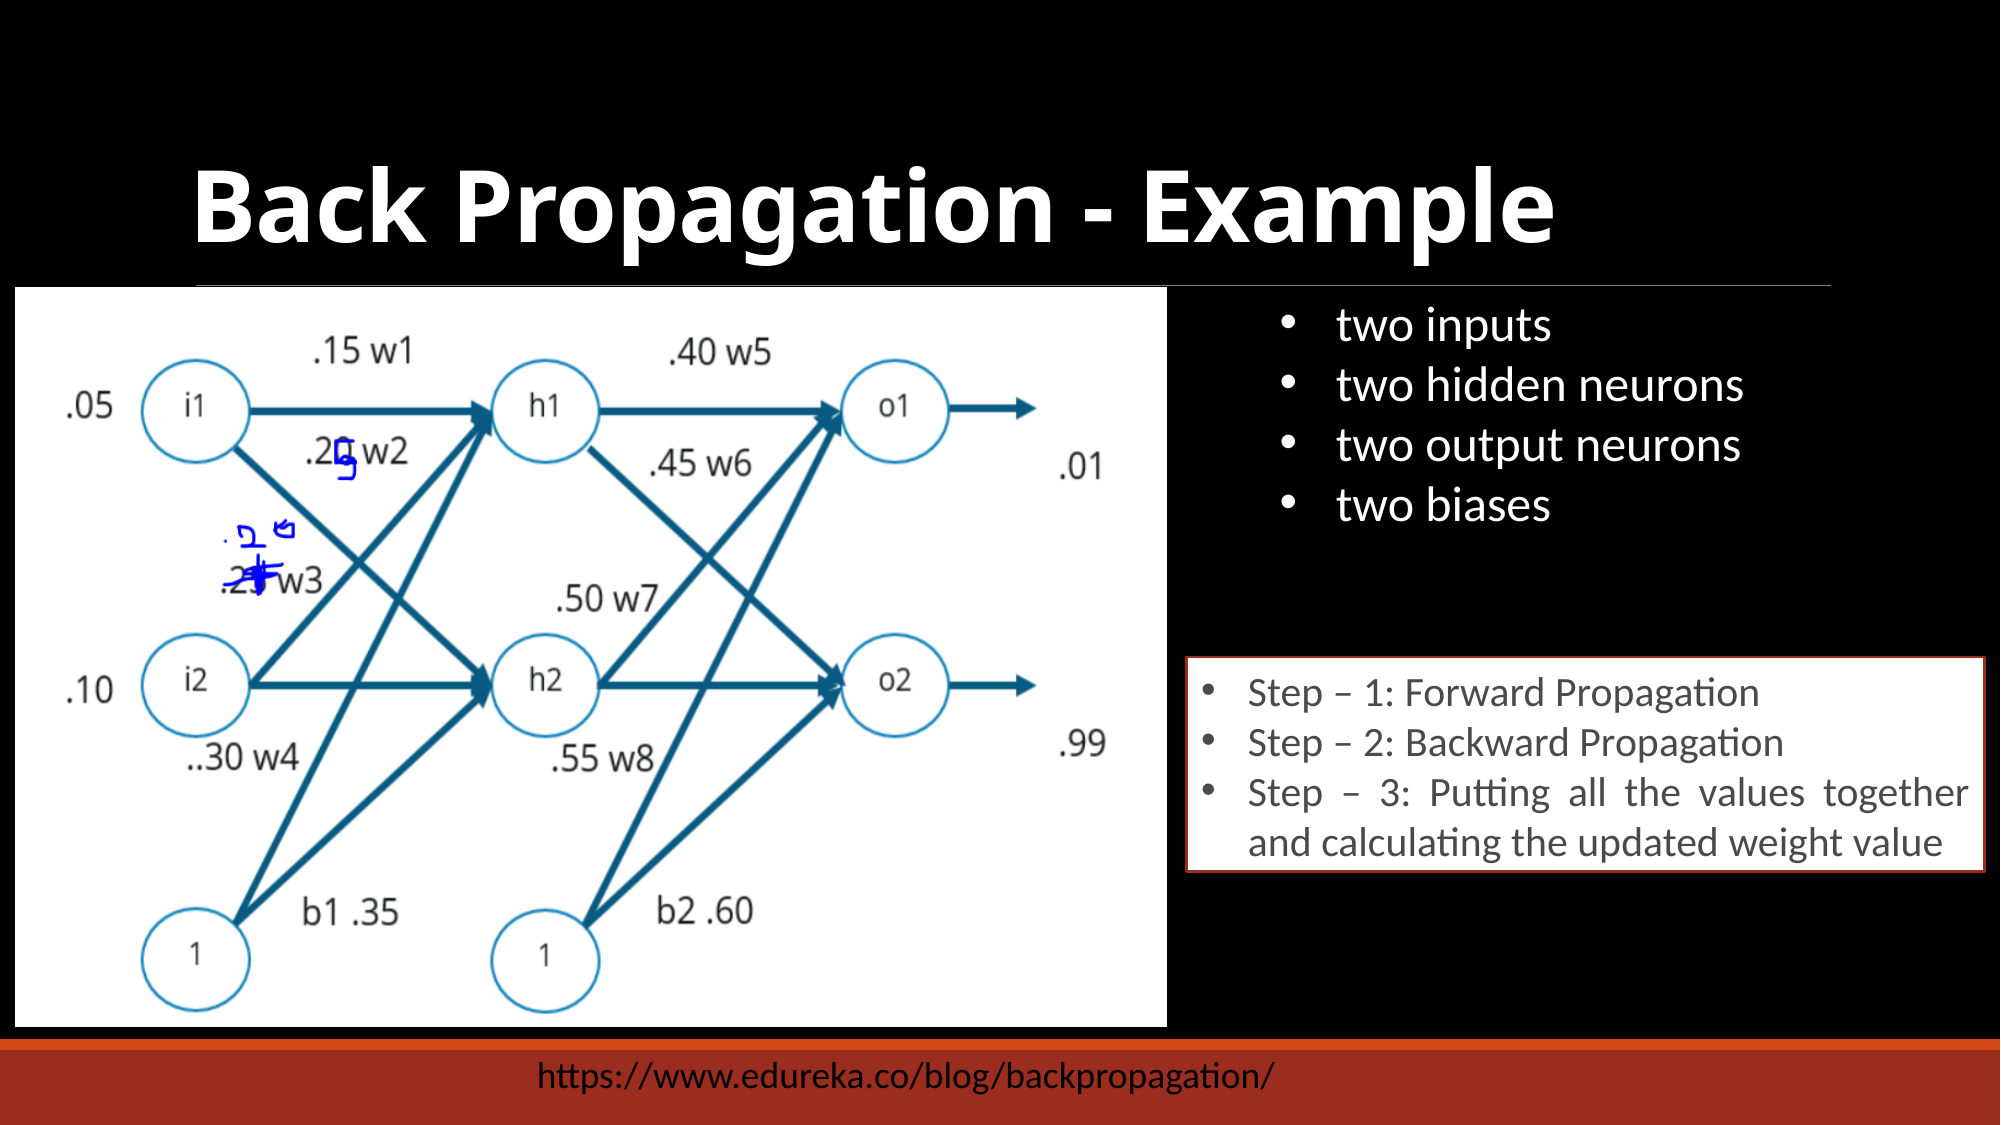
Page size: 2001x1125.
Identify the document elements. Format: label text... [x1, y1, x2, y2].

text_box Step – 1: Forward Propagation Step – 2: Backward Propagation Step – 3: Putting all the values together and calculating the updated weight value [1185, 656, 1986, 873]
title Back Propagation - Example [174, 32, 1825, 271]
text_box two inputs two hidden neurons two output neurons two biases [1264, 283, 2000, 539]
text_box https://www.edureka.co/blog/backpropagation/ [522, 1043, 1658, 1104]
picture [14, 286, 1167, 1028]
